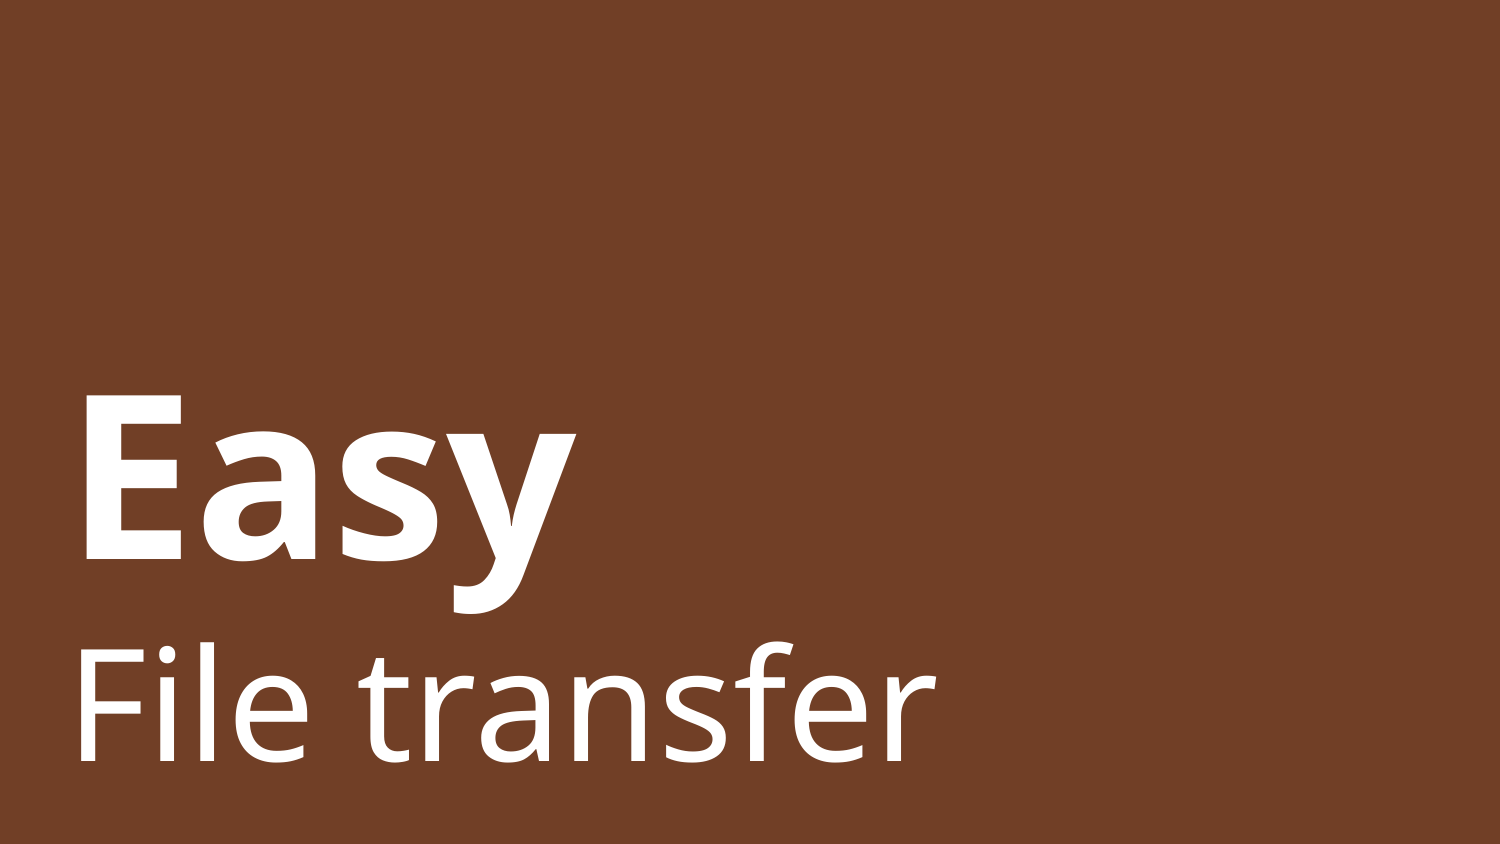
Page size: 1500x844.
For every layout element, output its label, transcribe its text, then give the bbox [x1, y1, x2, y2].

title Easy File transfer [51, 0, 1383, 809]
